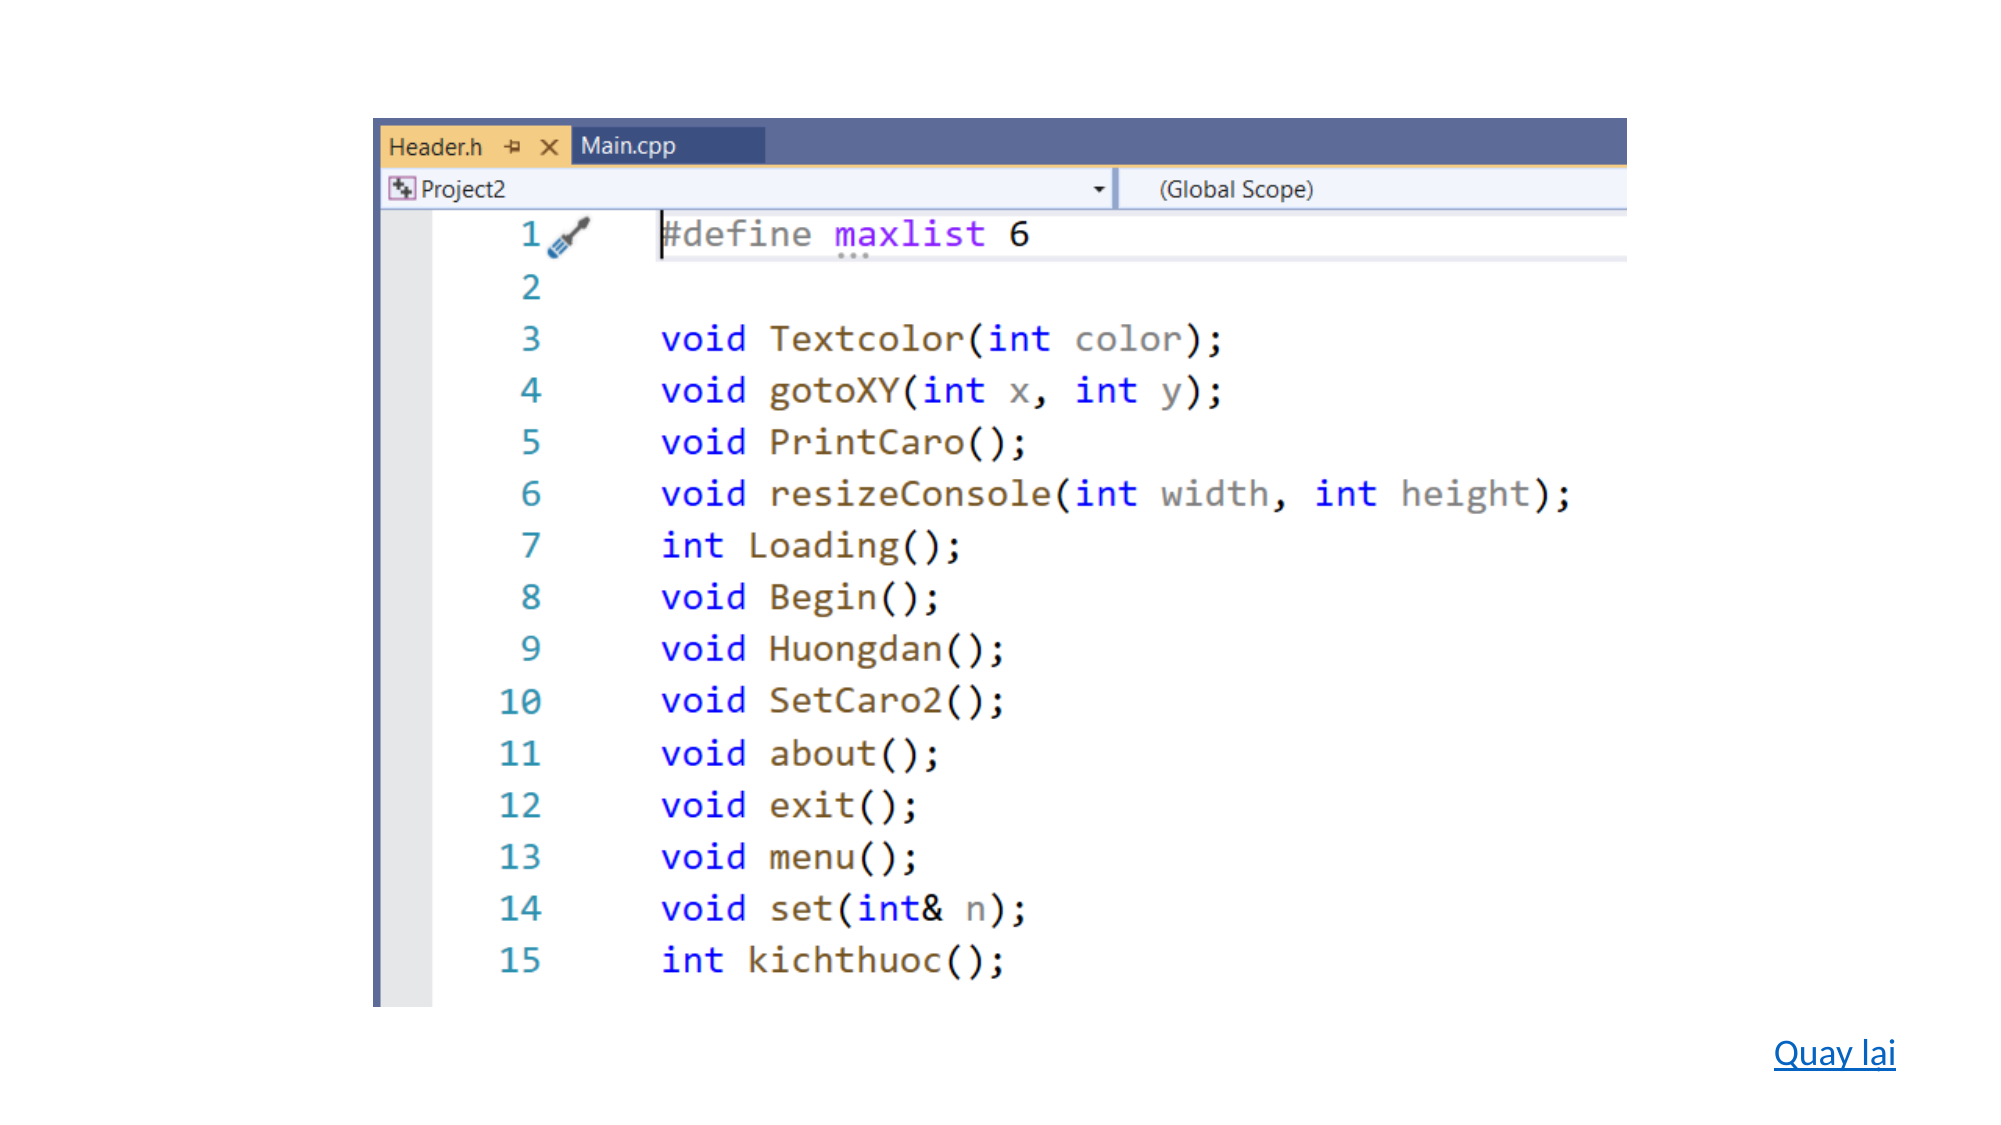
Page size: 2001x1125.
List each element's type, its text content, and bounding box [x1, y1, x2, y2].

text_box Quay lại [1759, 1020, 2000, 1081]
picture [373, 118, 1627, 1007]
